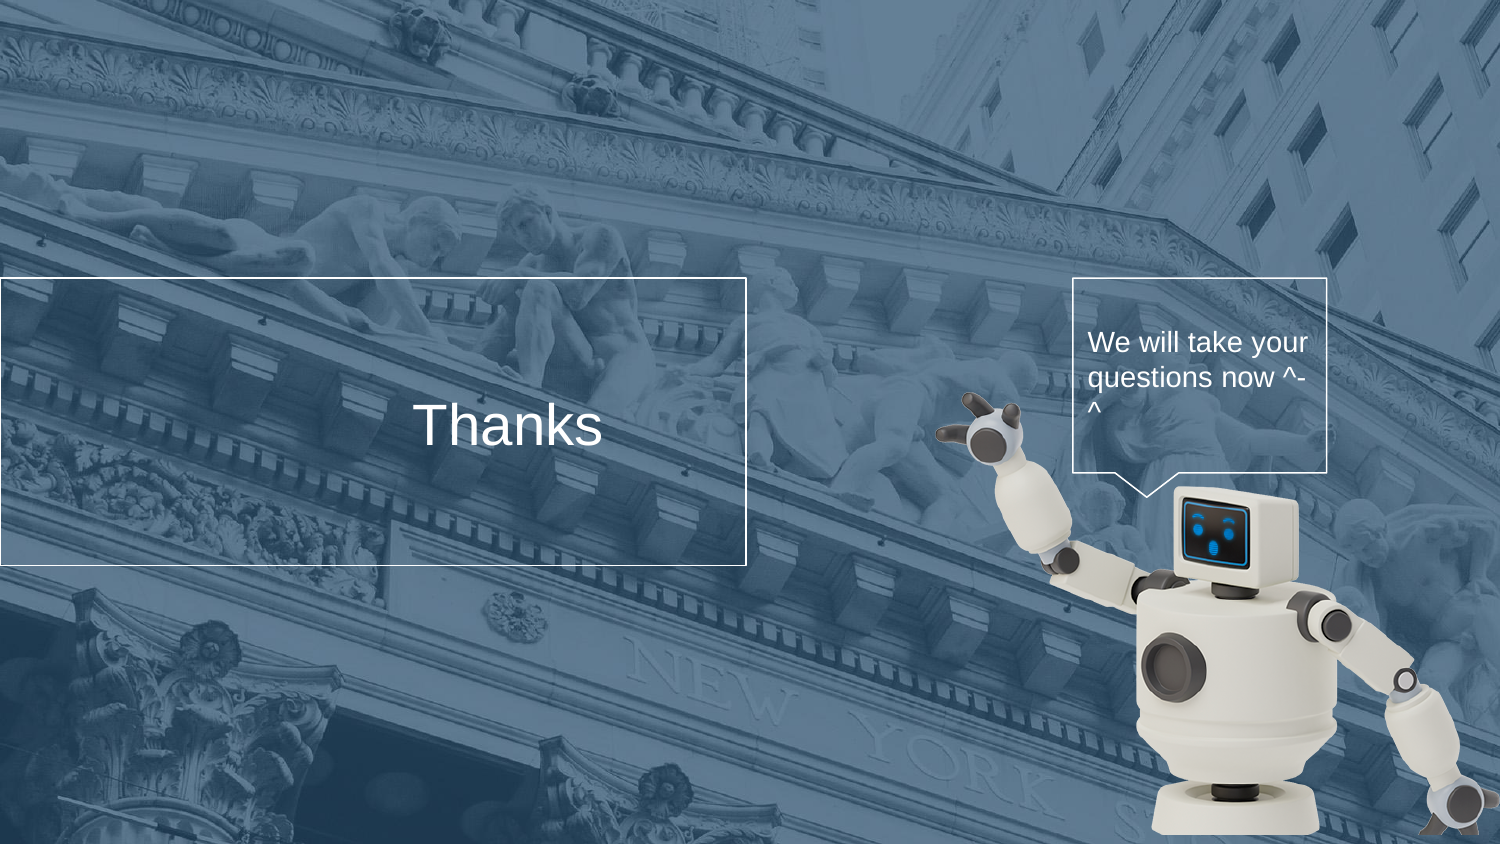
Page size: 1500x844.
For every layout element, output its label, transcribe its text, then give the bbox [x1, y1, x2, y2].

text_box We will take your questions now ^-^ [1072, 278, 1327, 391]
picture [0, 0, 1500, 844]
text_box [0, 278, 747, 566]
title Thanks [275, 348, 742, 496]
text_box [934, 392, 1500, 835]
